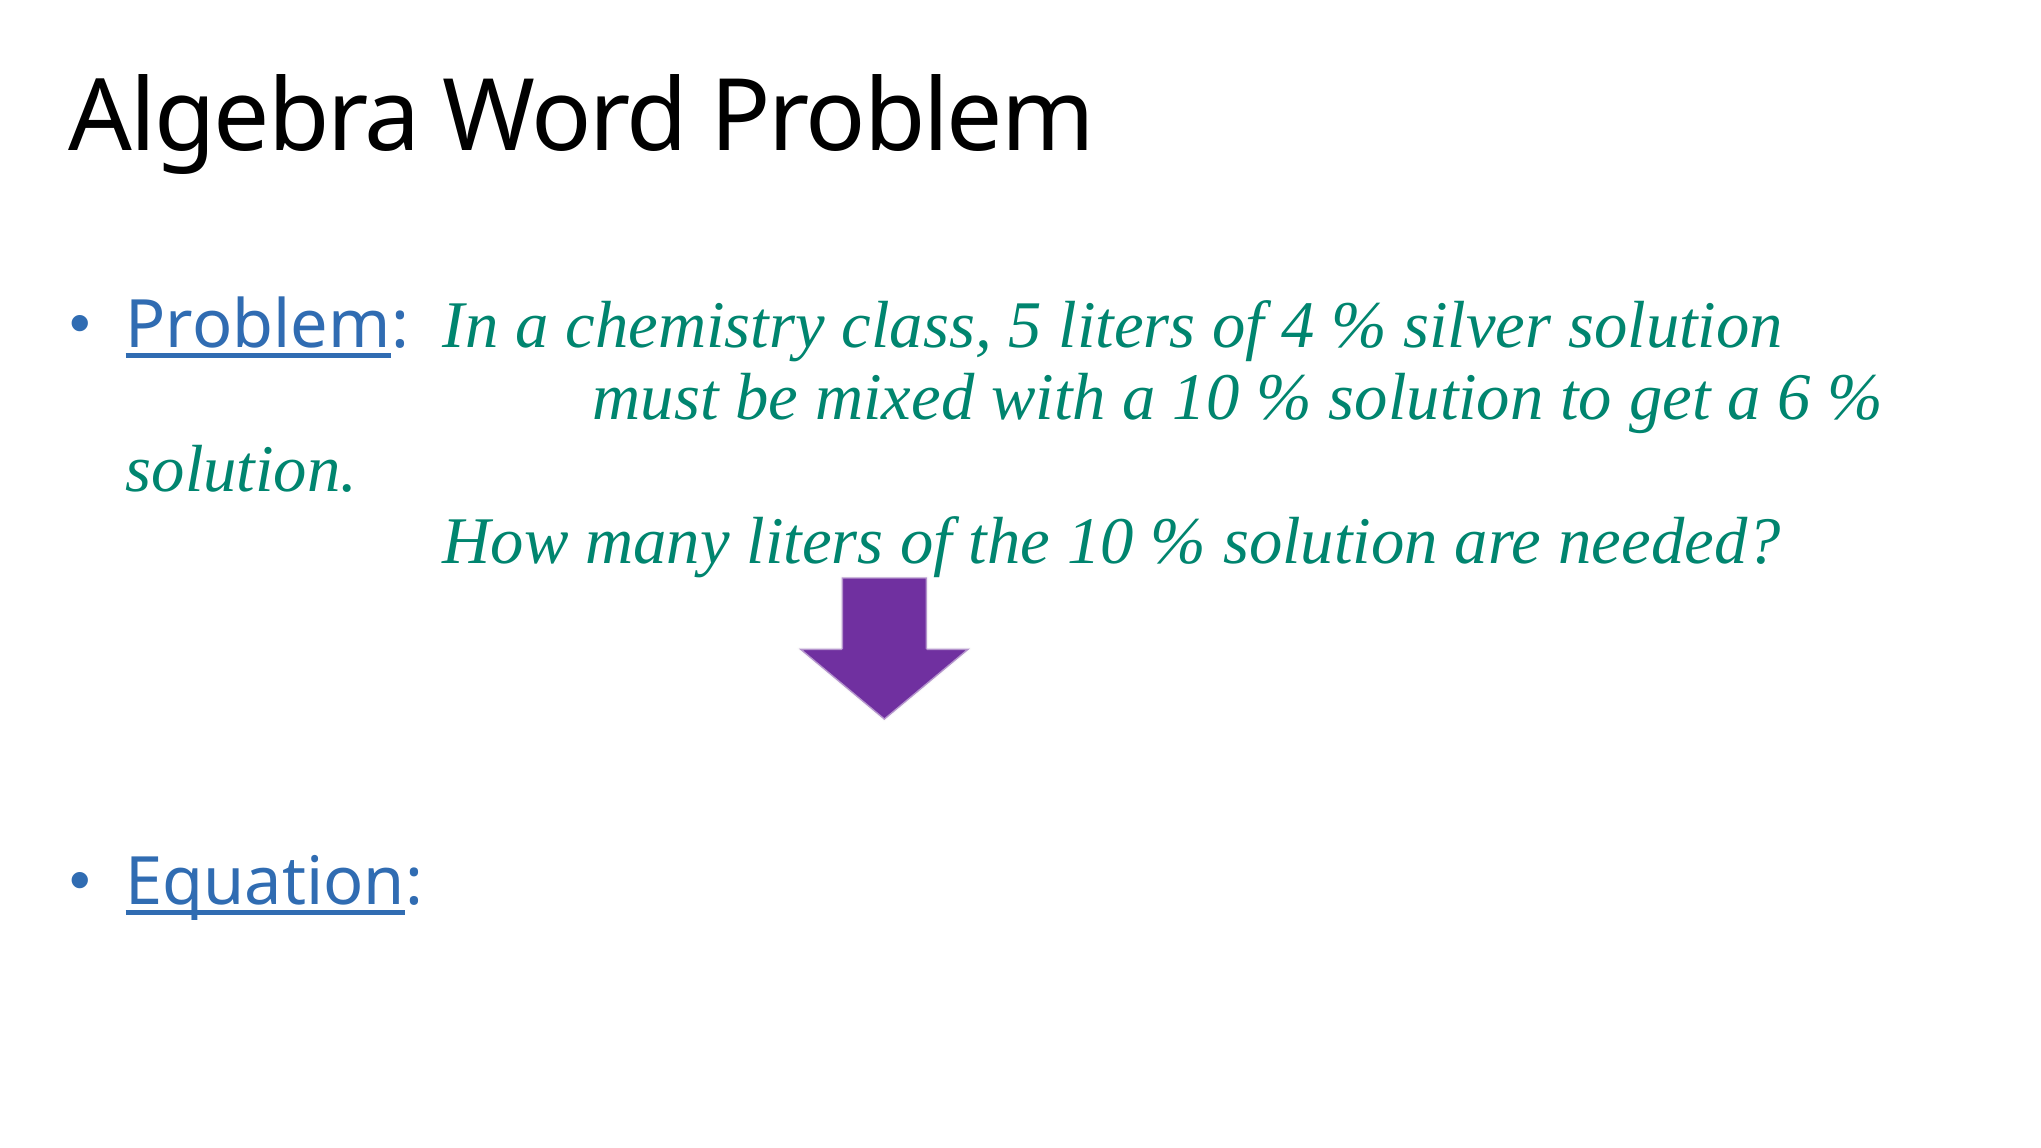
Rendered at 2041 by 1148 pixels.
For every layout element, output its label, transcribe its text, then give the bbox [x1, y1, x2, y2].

text_box [797, 575, 972, 722]
title Algebra Word Problem [45, 48, 1996, 200]
